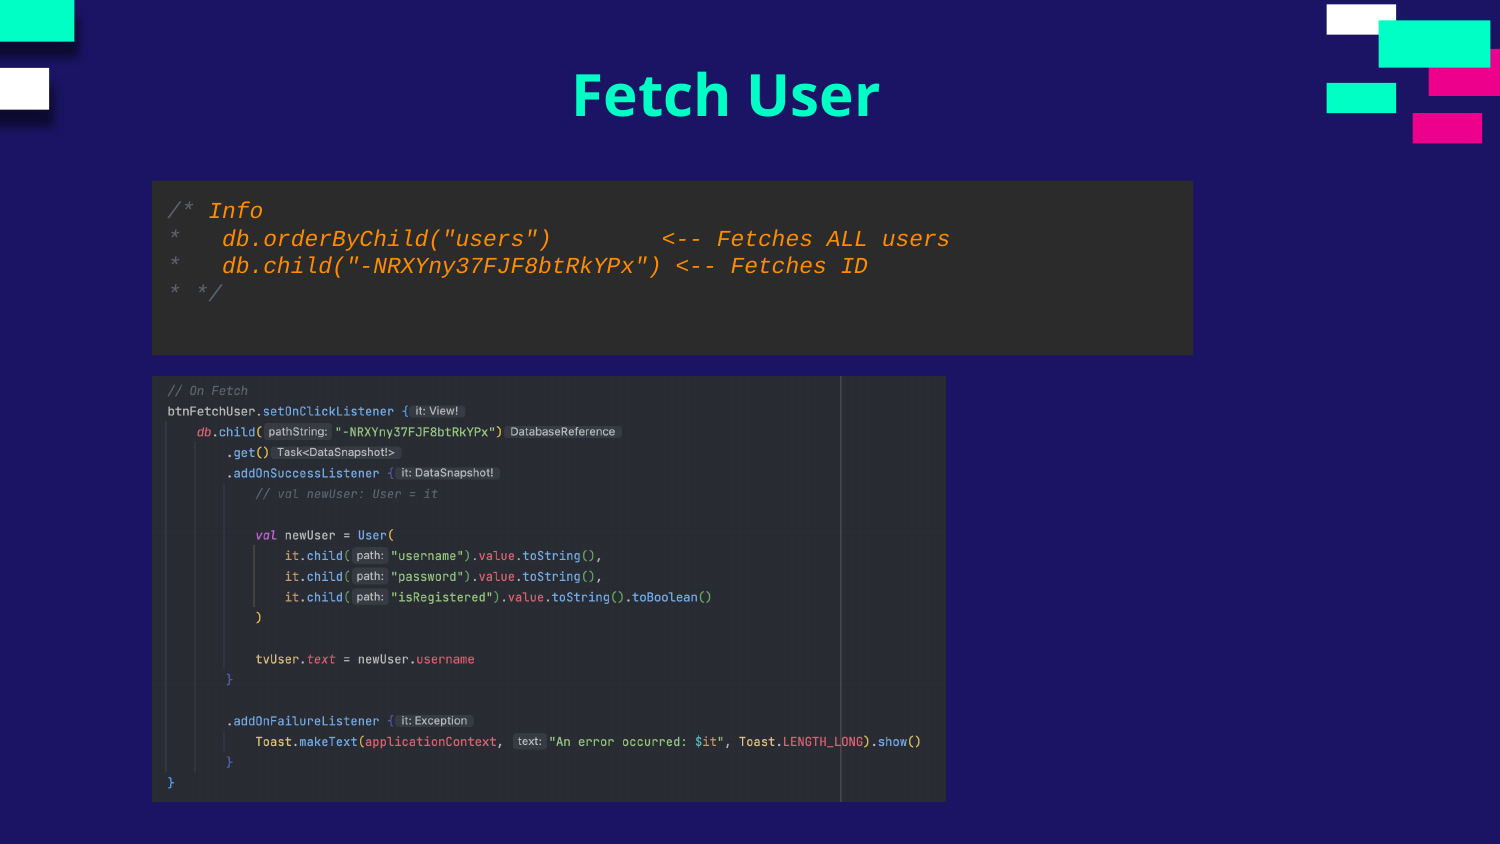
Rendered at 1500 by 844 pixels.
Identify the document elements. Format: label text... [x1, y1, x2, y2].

text_box [0, 67, 50, 110]
text_box [1412, 113, 1483, 144]
text_box [1378, 20, 1491, 68]
text_box [1428, 48, 1500, 96]
text_box /* Info * db.orderByChild("users") <-- Fetches ALL users * db.child("-NRXYny37FJF8btRkYPx") <-- Fetches ID * */ [152, 180, 1194, 356]
title Fetch User [443, 43, 1010, 153]
text_box [1326, 82, 1397, 114]
picture [151, 376, 946, 803]
text_box [1326, 4, 1397, 35]
text_box [0, 0, 75, 42]
